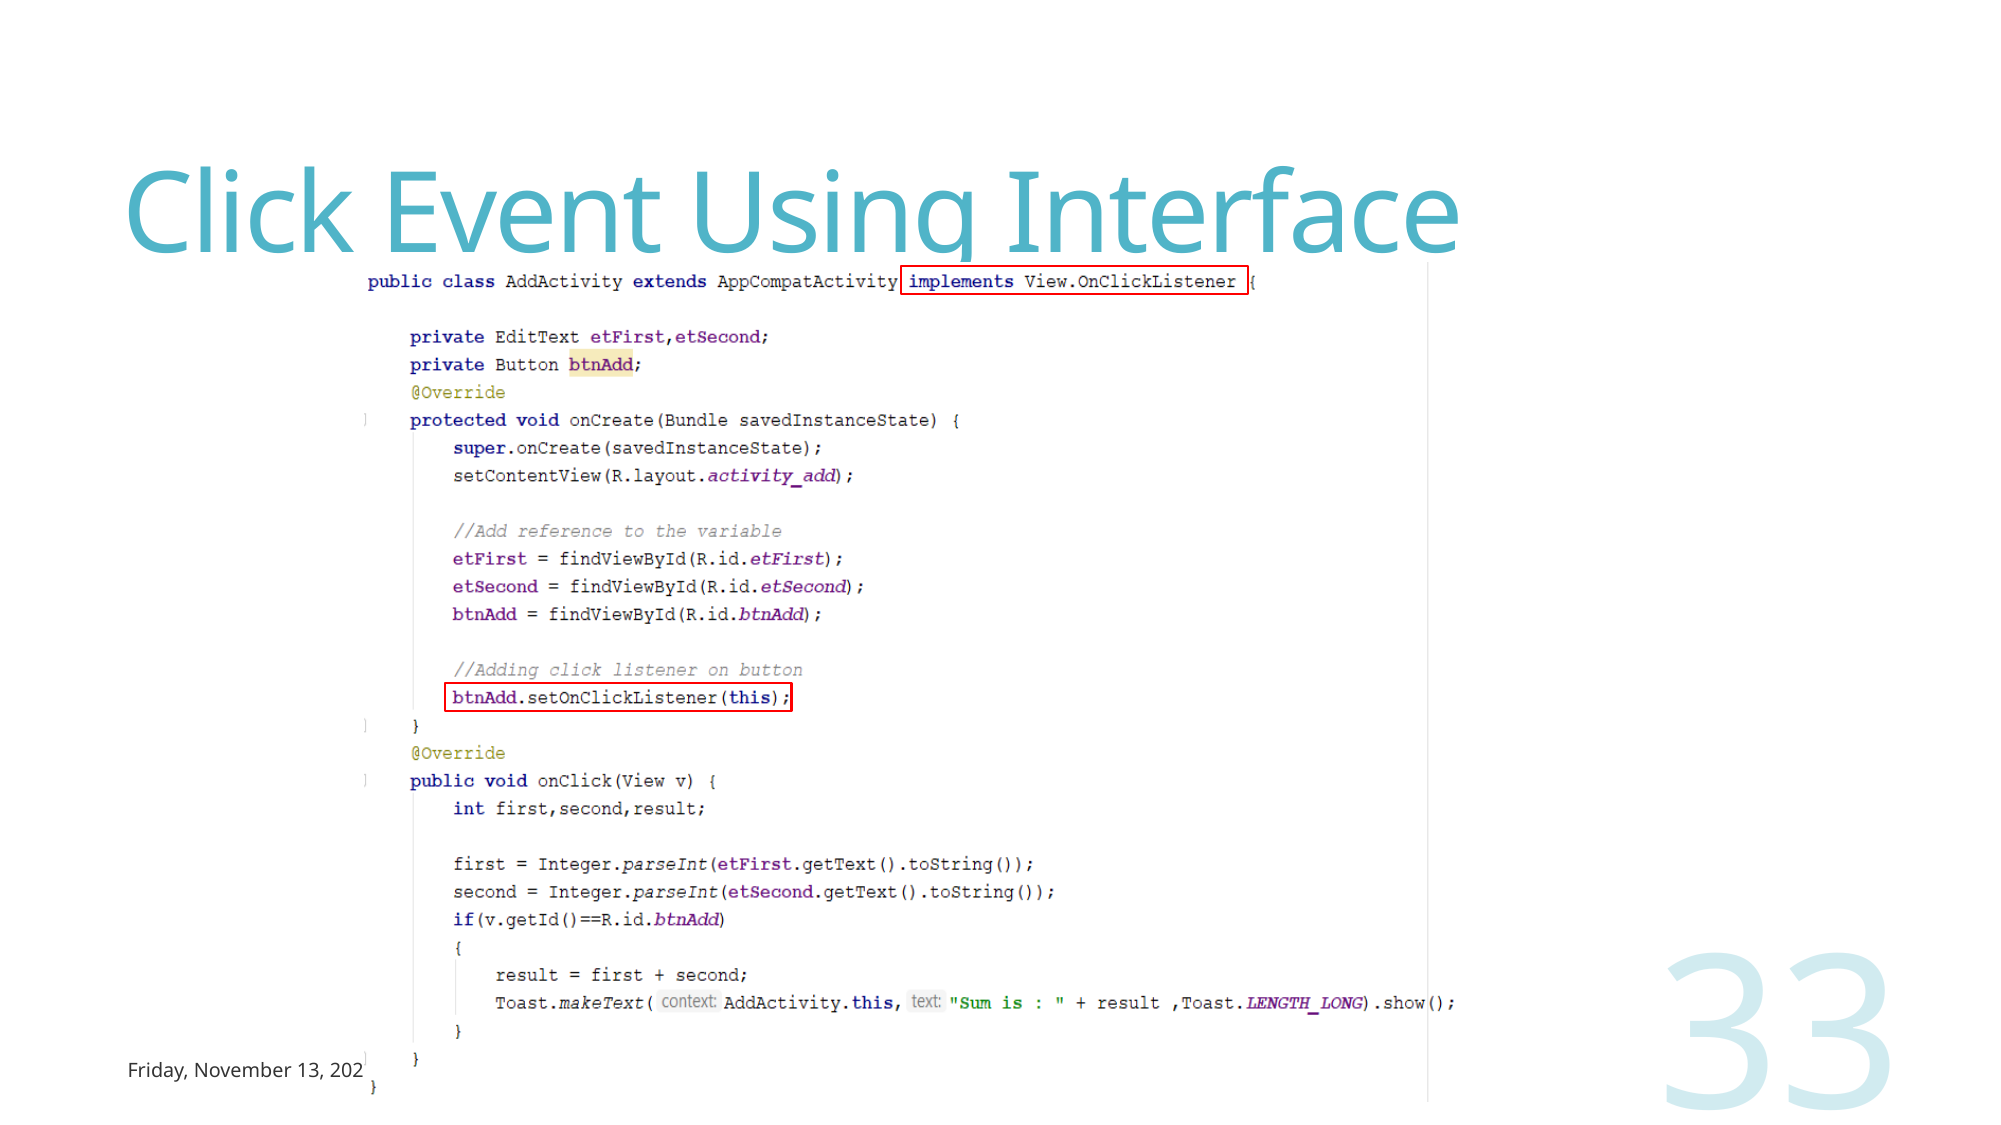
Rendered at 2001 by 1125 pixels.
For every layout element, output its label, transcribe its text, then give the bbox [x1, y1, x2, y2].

title Click Event Using Interface [107, 81, 1875, 354]
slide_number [112, 1051, 363, 1090]
picture [363, 262, 1458, 1103]
slide_number 33 [1437, 963, 1918, 1125]
